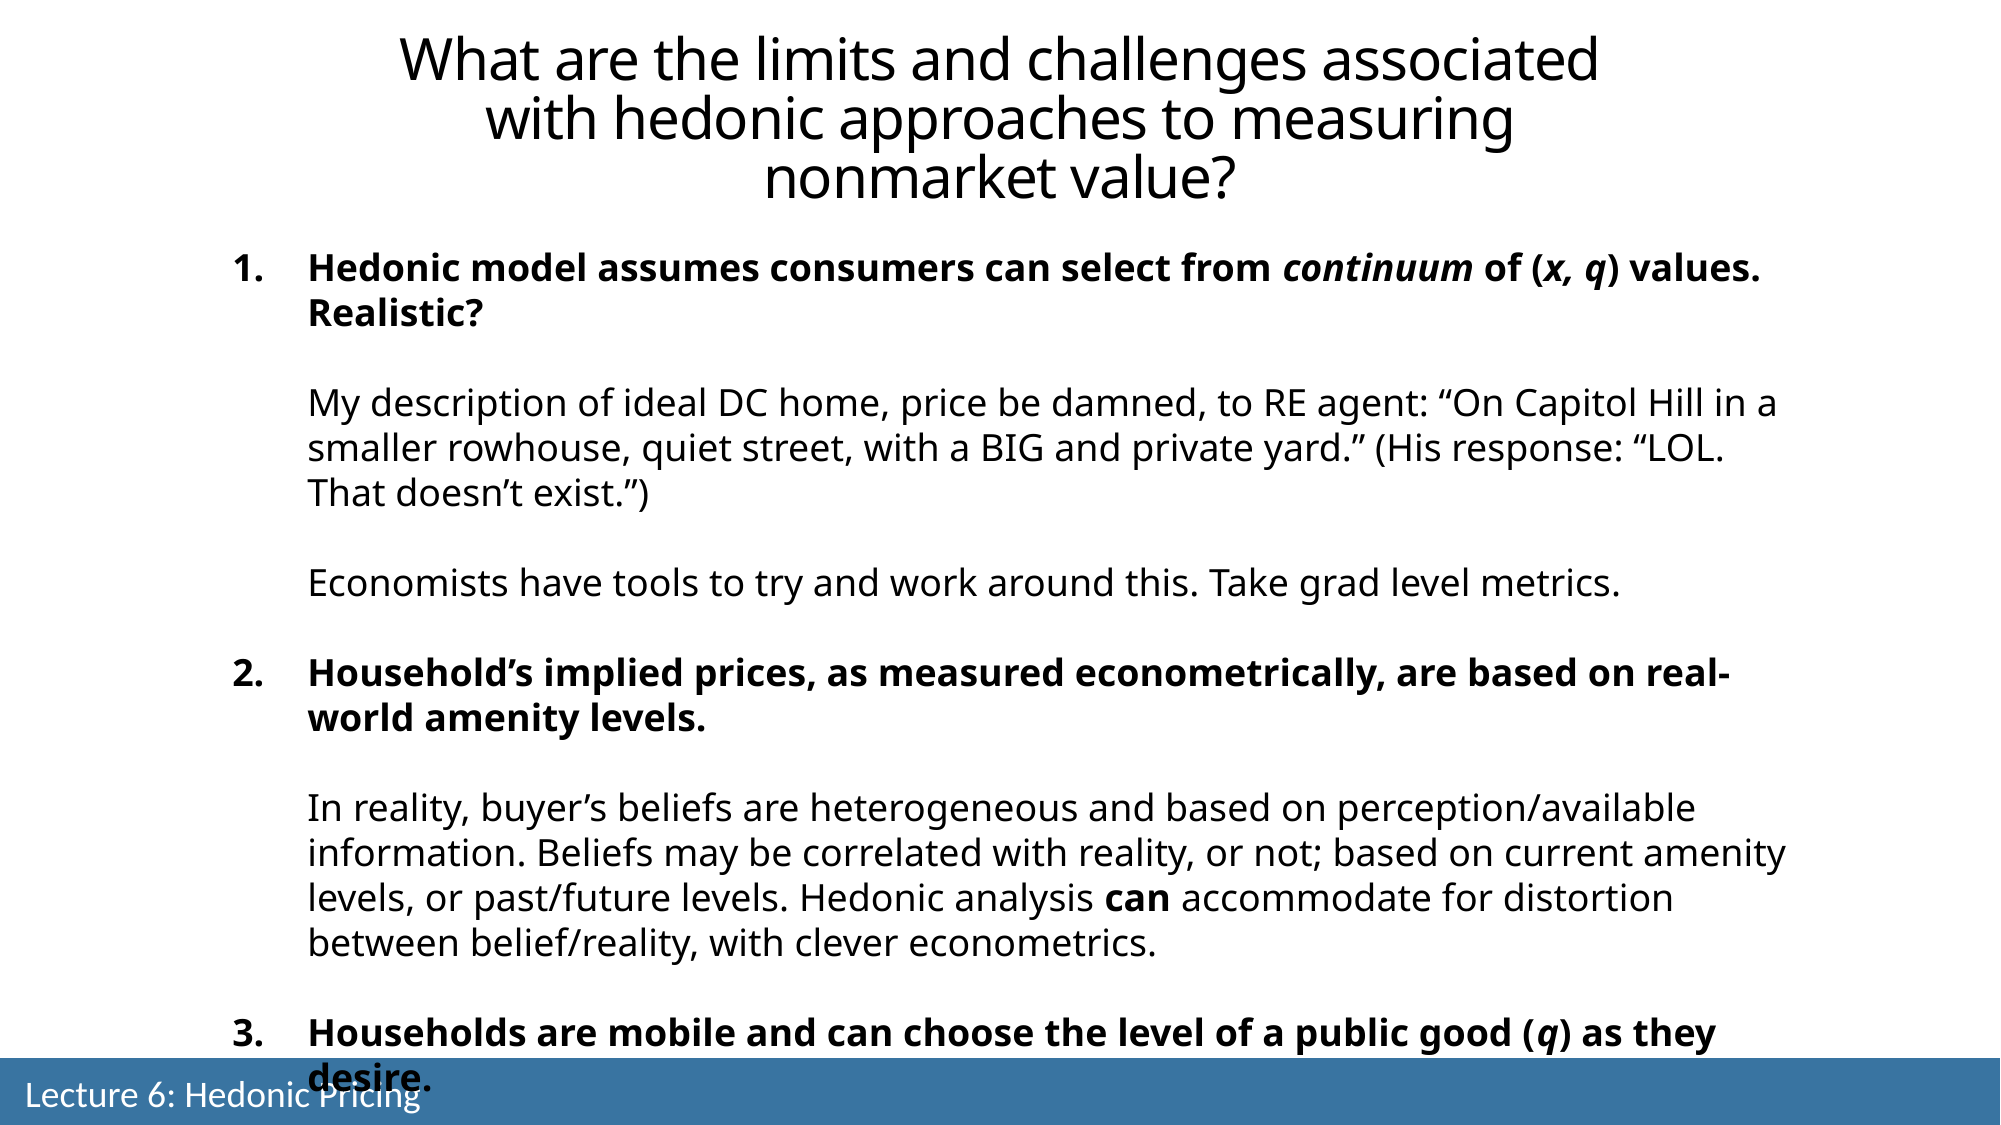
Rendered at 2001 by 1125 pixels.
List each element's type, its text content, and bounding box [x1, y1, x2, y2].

text_box What are the limits and challenges associated with hedonic approaches to measuring nonmarket value? [346, 21, 1654, 219]
text_box Hedonic model assumes consumers can select from continuum of (x, q) values. Realistic? My description of ideal DC home, price be damned, to RE agent: “On Capitol Hill in a smaller rowhouse, quiet street, with a BIG and private yard.” (His response: “LOL. That doesn’t exist.”) Economists have tools to try and work around this. Take grad level metrics. Household’s implied prices, as measured econometrically, are based on real-world amenity levels. In reality, buyer’s beliefs are heterogeneous and based on perception/available information. Beliefs may be correlated with reality, or not; based on current amenity levels, or past/future levels. Hedonic analysis can accommodate for distortion between belief/reality, with clever econometrics. Households are mobile and can choose the level of a public good (q) as they desire. Increasing body of work suggesting frictions in mobility. These frictions are often correlated with local amenity levels… [142, 236, 1822, 1125]
